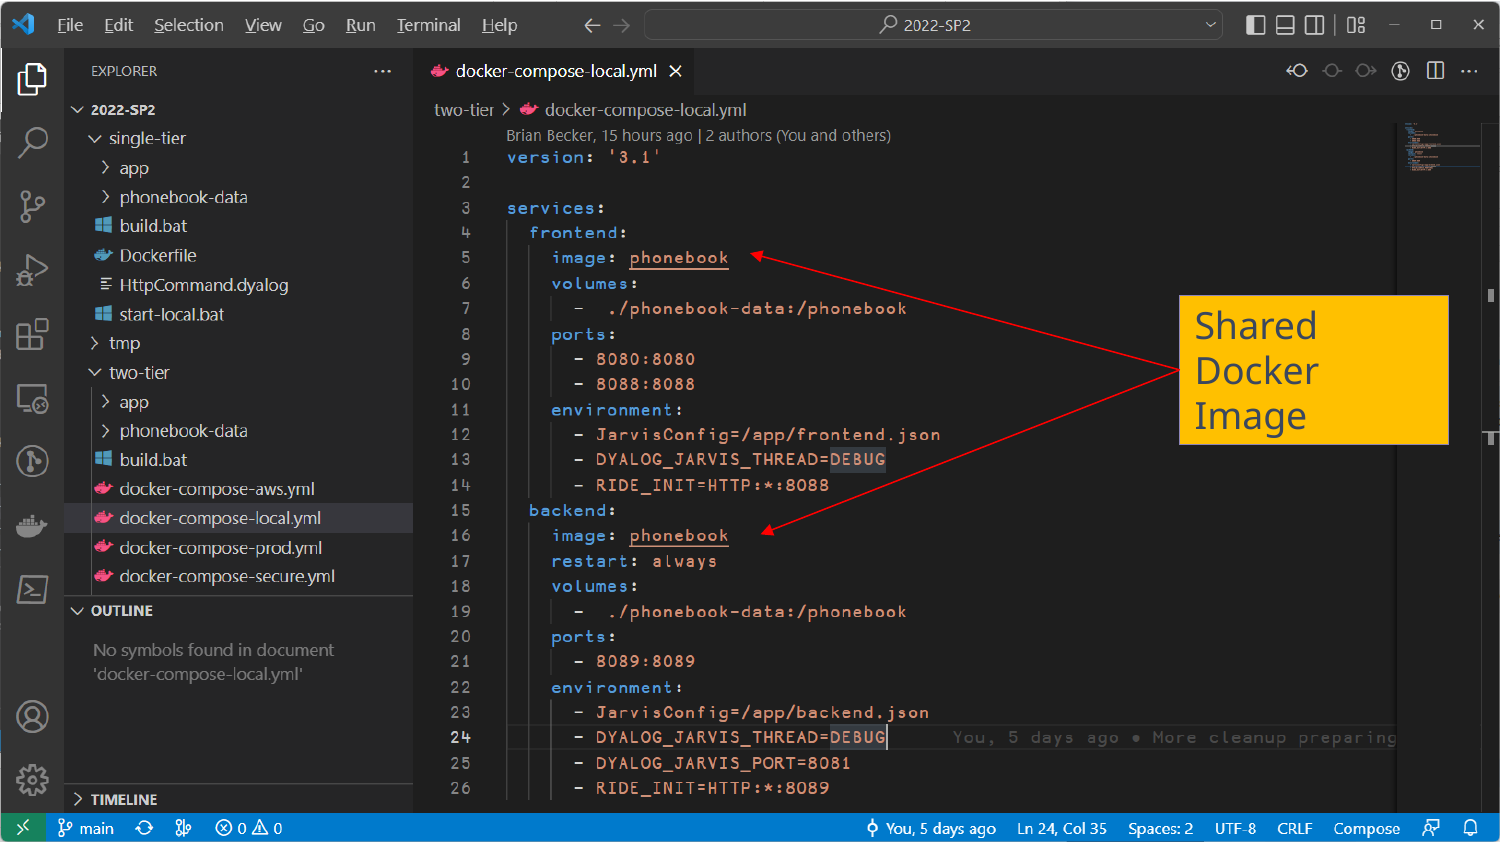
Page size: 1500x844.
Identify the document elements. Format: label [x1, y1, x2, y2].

text_box [760, 355, 1181, 535]
text_box [749, 252, 1180, 349]
picture [0, 1, 1500, 844]
